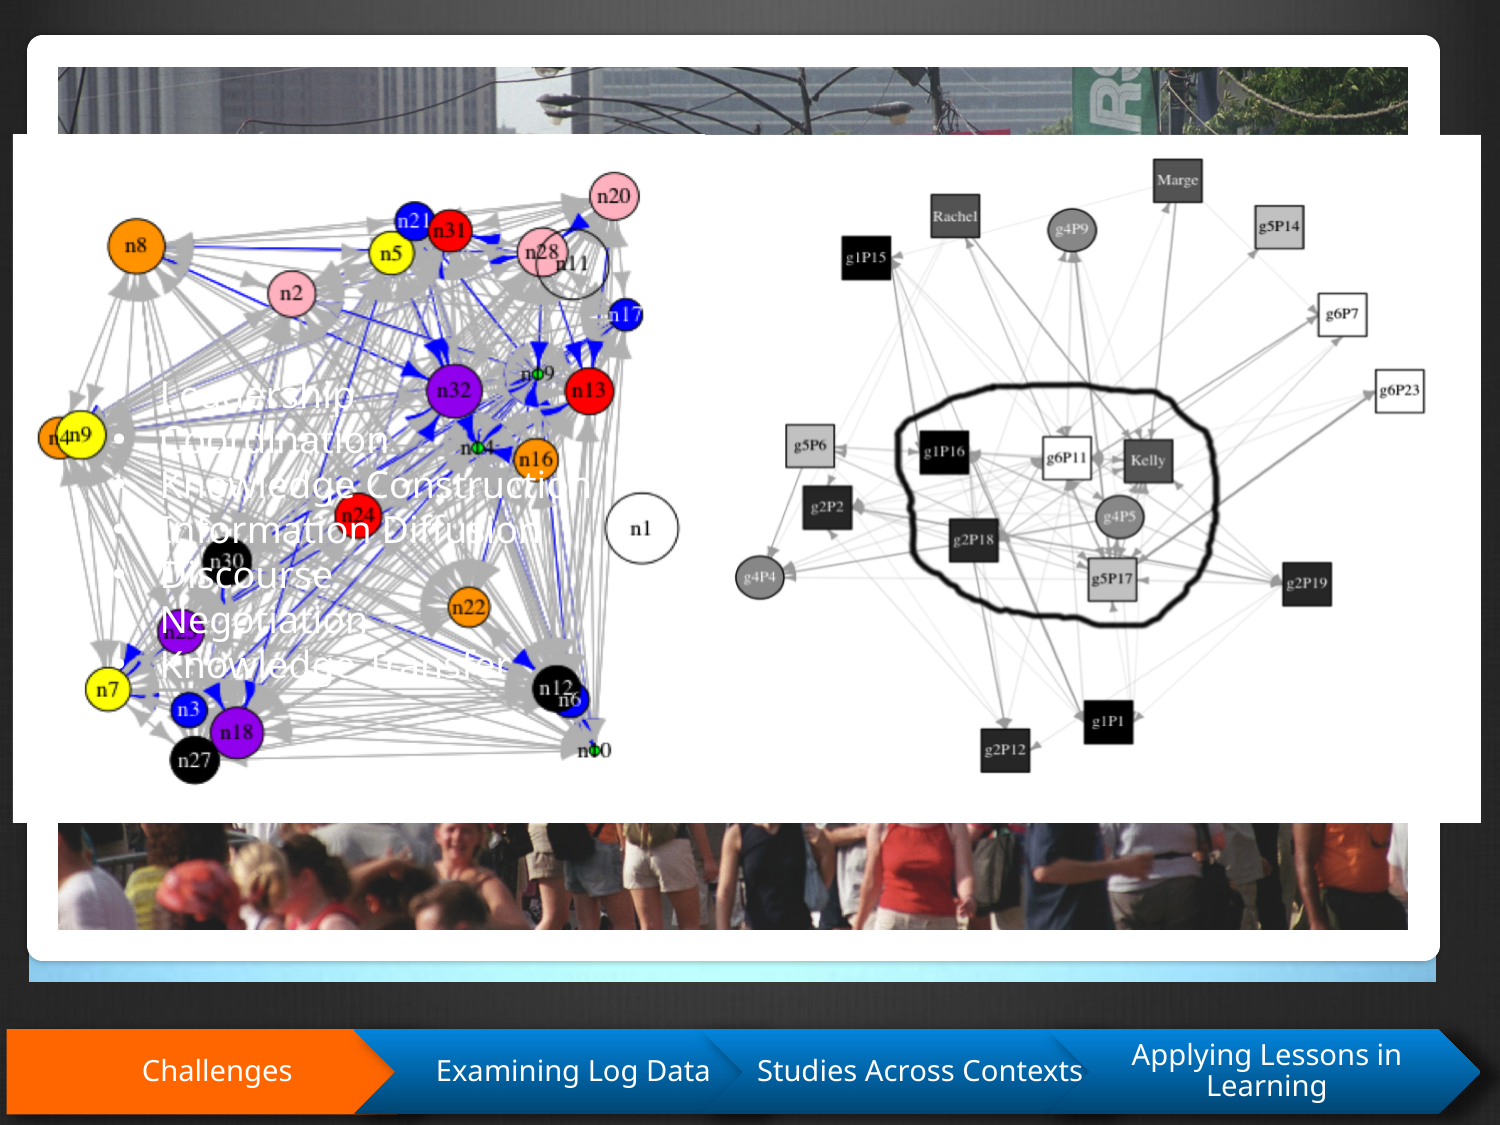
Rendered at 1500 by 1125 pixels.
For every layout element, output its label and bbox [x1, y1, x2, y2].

picture [12, 45, 1482, 983]
text_box [6, 1029, 1482, 1115]
